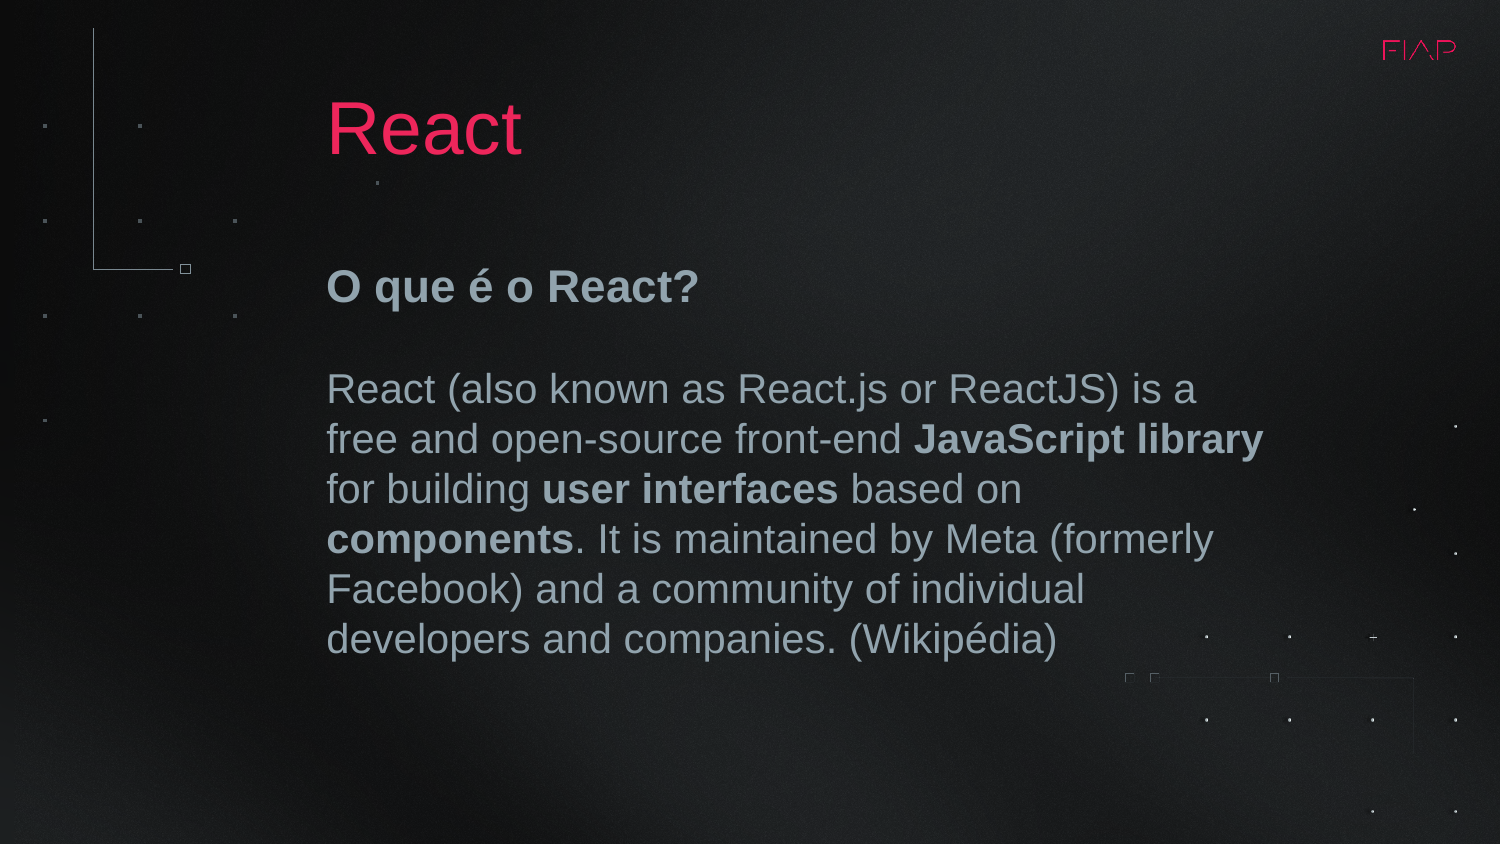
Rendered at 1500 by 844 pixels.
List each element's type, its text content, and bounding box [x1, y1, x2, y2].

text_box React [383, 72, 1126, 177]
picture [0, 0, 1500, 844]
text_box O que é o React? React (also known as React.js or ReactJS) is a free and open-source front-end JavaScript library for building user interfaces based on components. It is maintained by Meta (formerly Facebook) and a community of individual developers and companies. (Wikipédia) [311, 249, 1292, 670]
